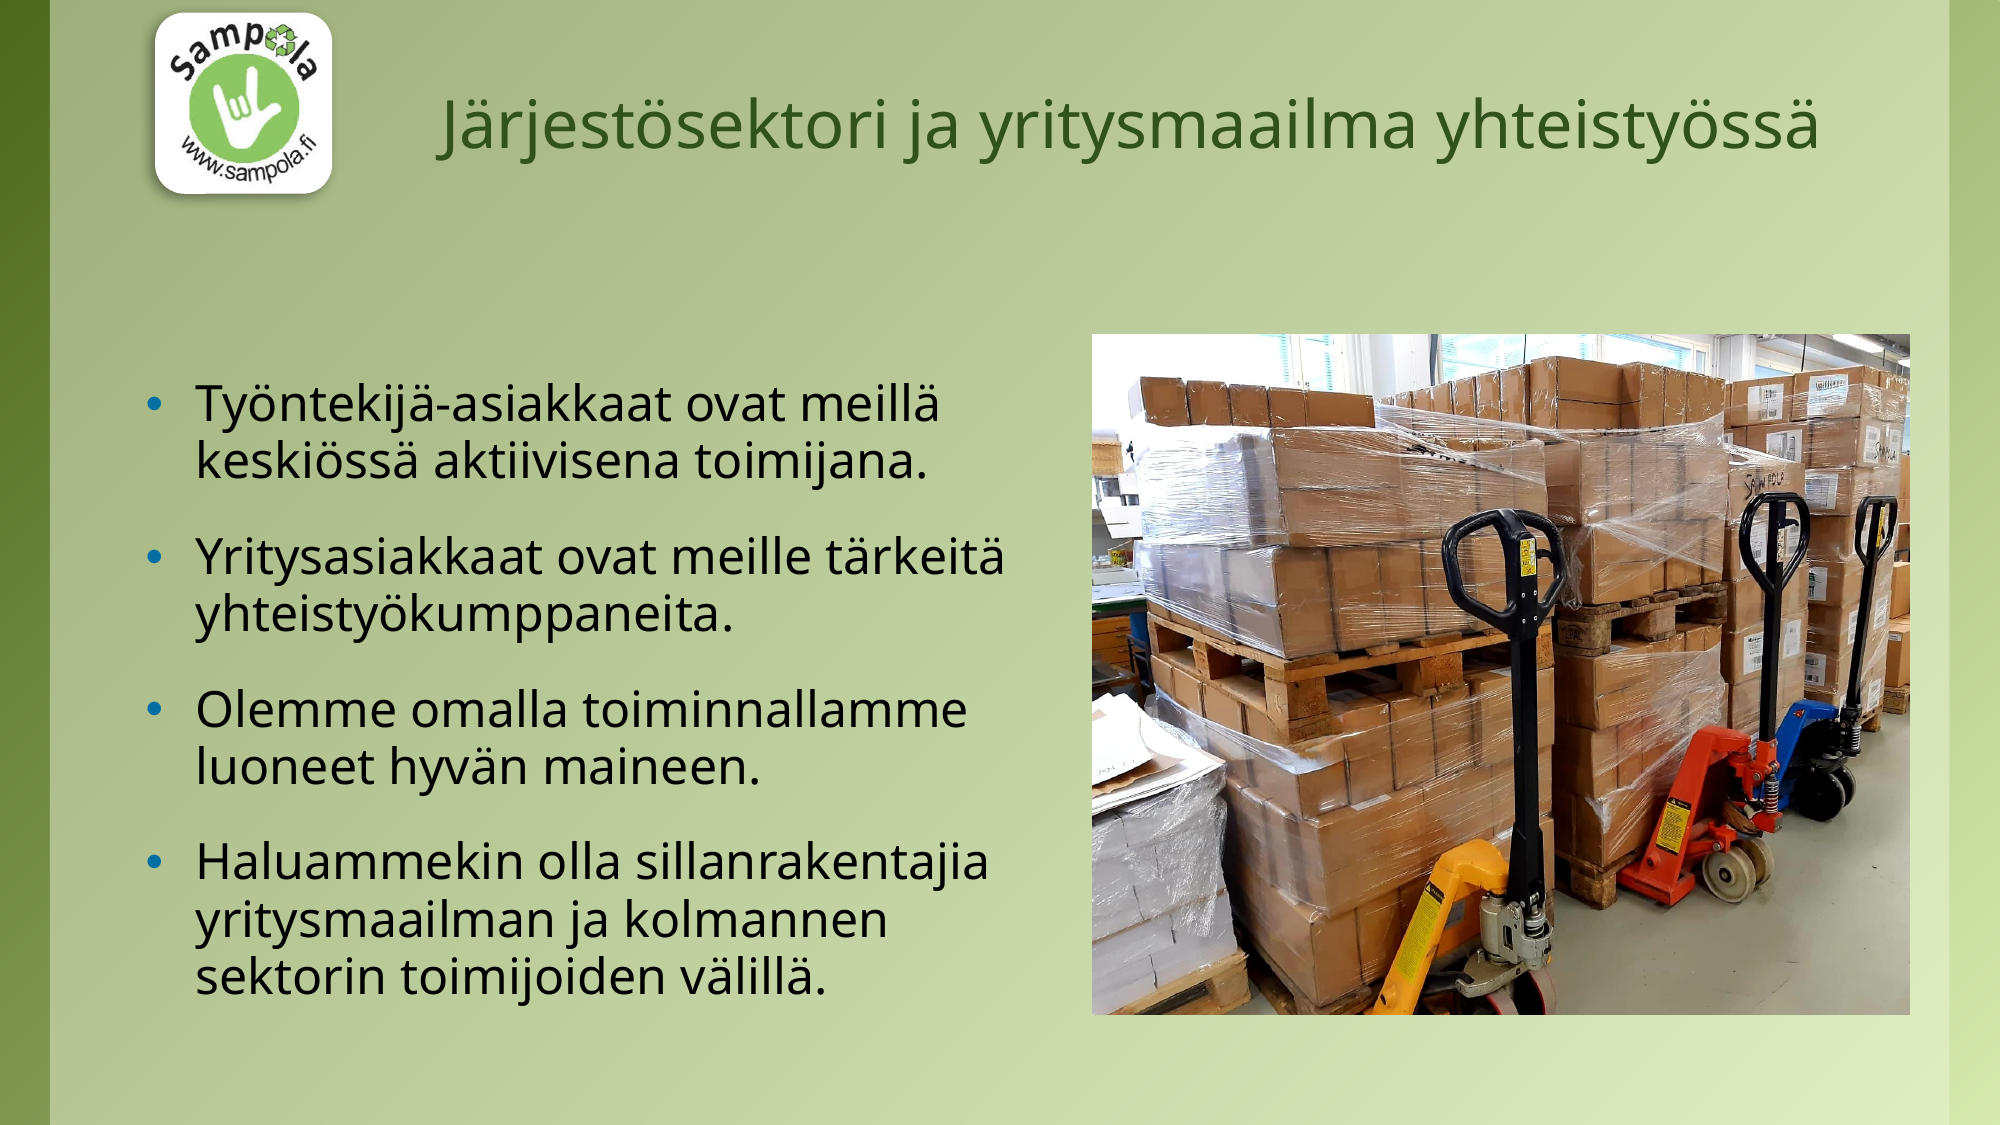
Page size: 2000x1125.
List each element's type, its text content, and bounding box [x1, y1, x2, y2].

list Työntekijä-asiakkaat ovat meillä keskiössä aktiivisena toimijana. Yritysasiakkaat ovat meille tärkeitä yhteistyökumppaneita. Olemme omalla toiminnallamme luoneet hyvän maineen. Haluammekin olla sillanrakentajia yritysmaailman ja kolmannen sektorin toimijoiden välillä. [125, 267, 1083, 1083]
title Järjestösektori ja yritysmaailma yhteistyössä [420, 12, 1910, 173]
picture [155, 12, 333, 194]
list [1092, 334, 1910, 1015]
